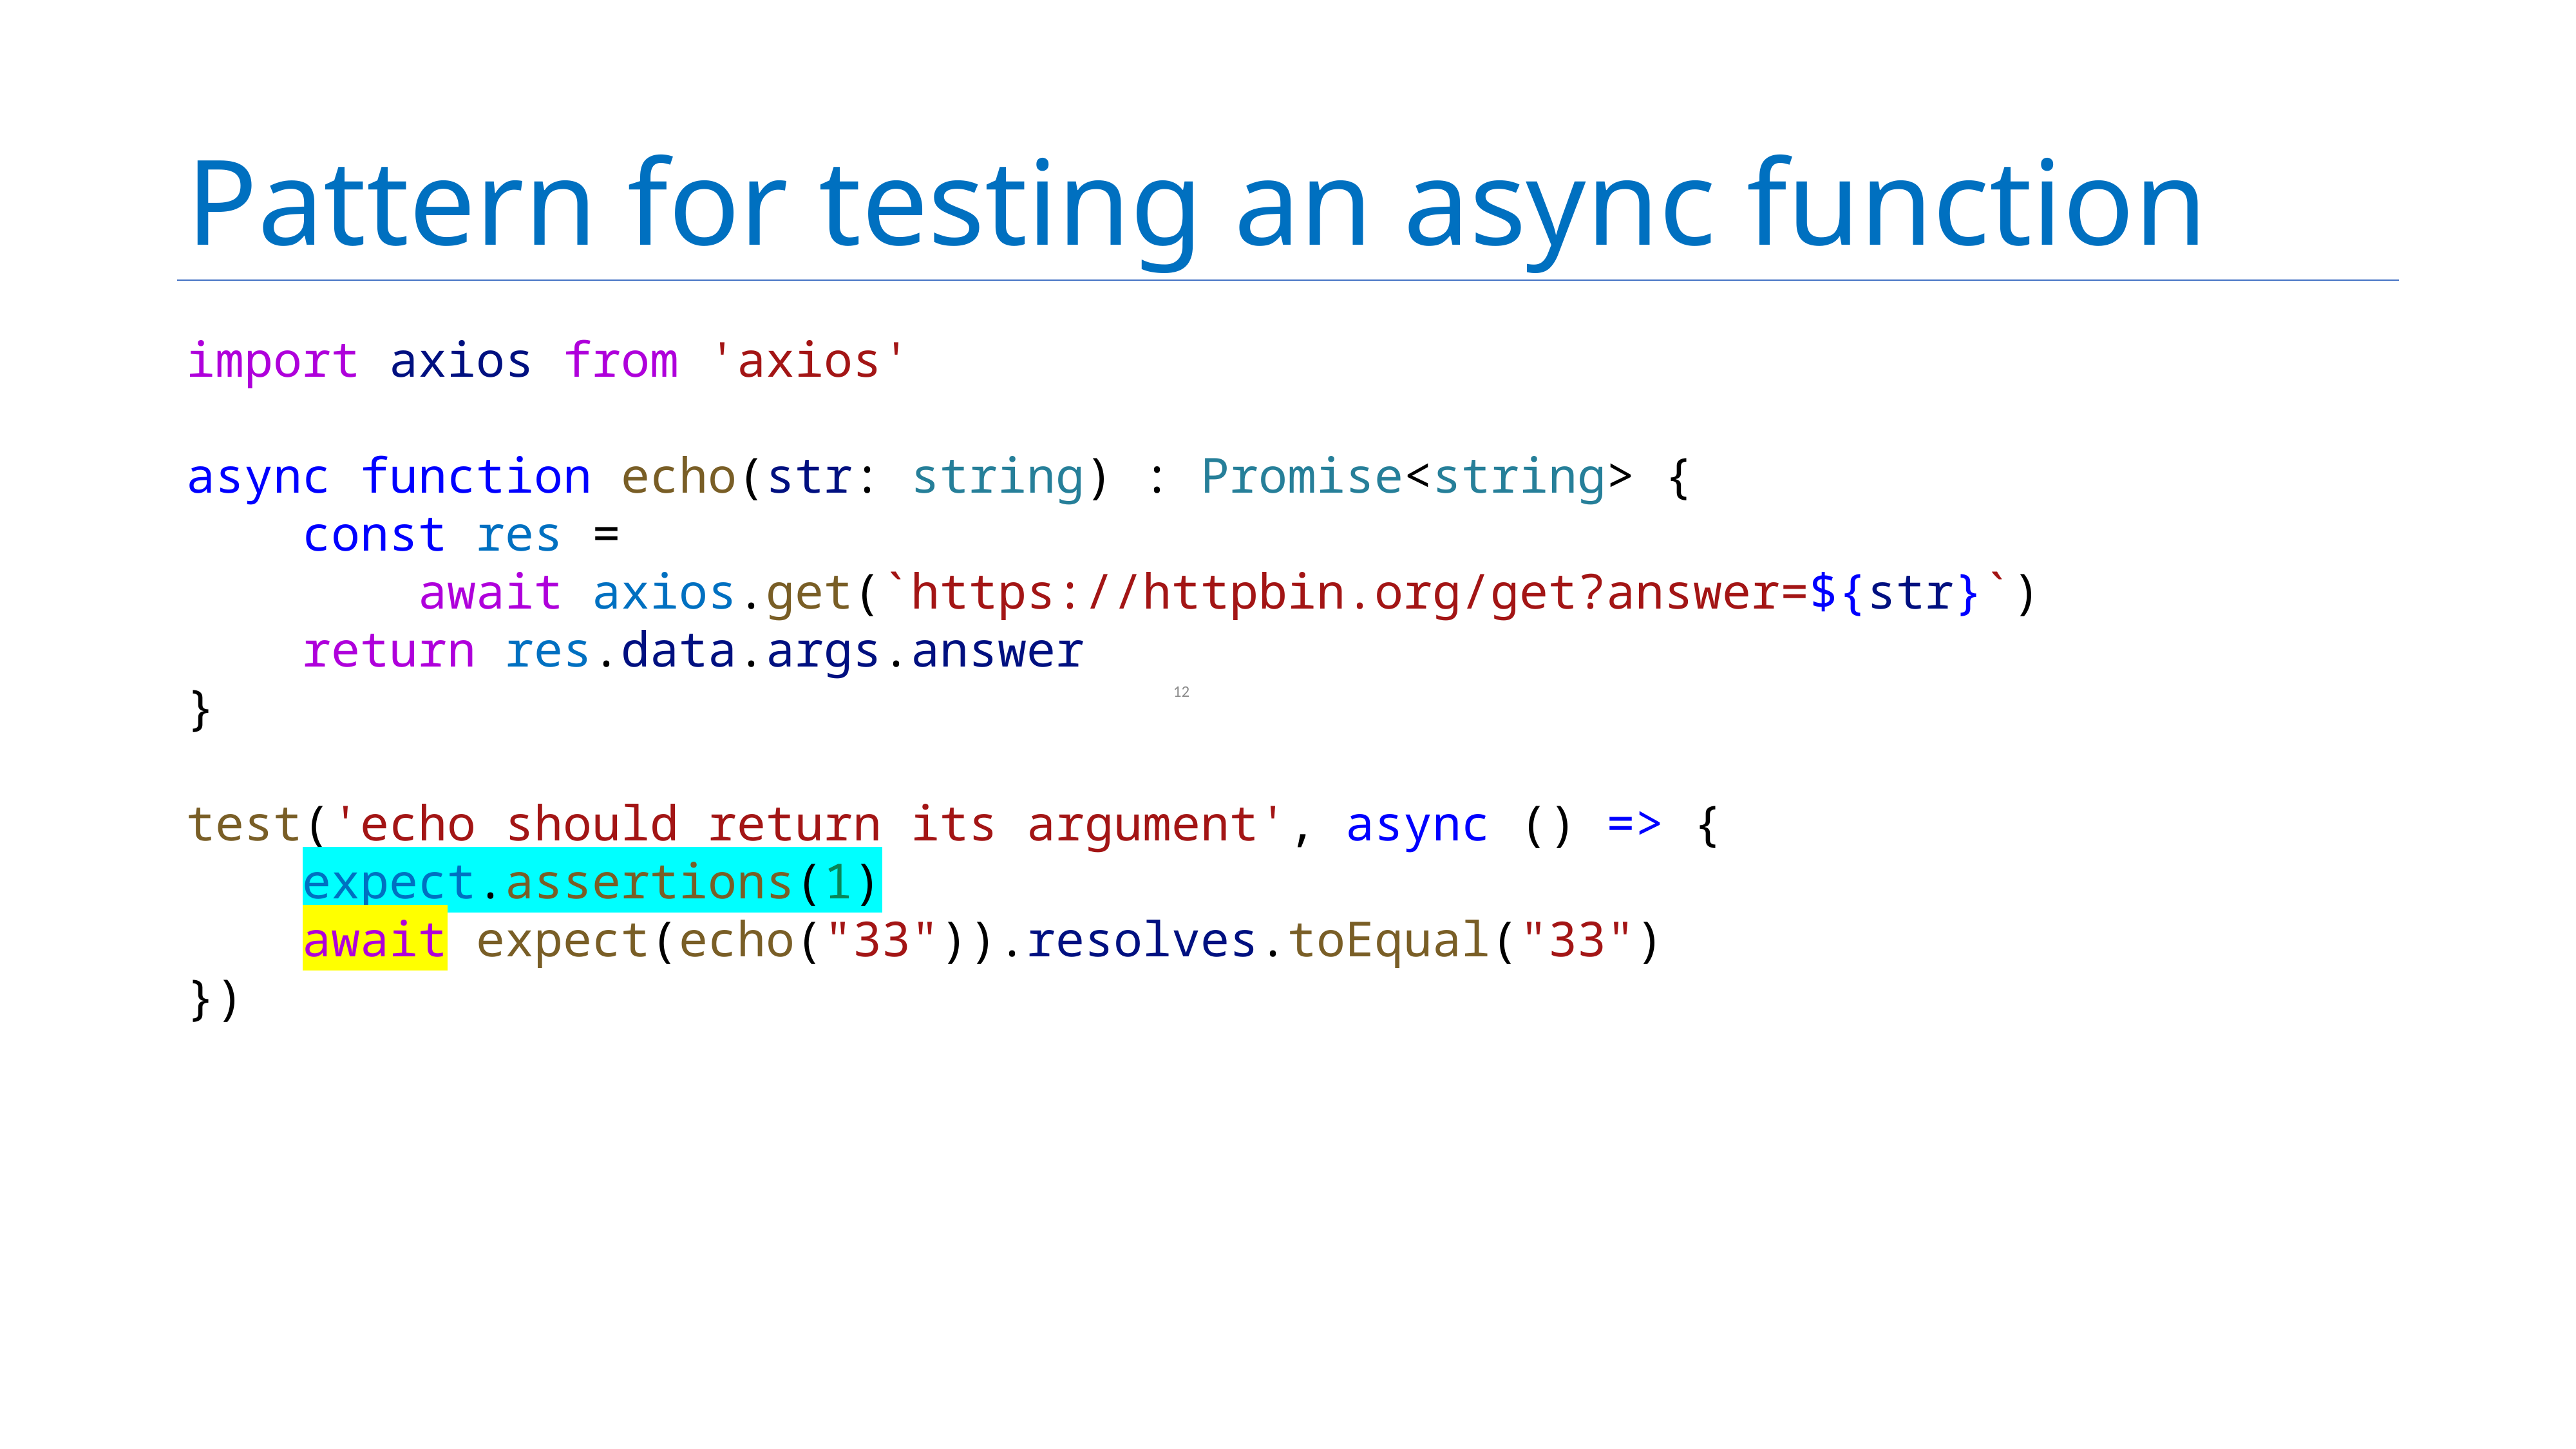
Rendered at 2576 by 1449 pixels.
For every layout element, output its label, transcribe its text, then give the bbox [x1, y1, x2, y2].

title Pattern for testing an async function [176, 0, 2400, 281]
text_box import axios from 'axios' async function echo(str: string) : Promise<string> { const res = await axios.get(`https://httpbin.org/get?answer=${str}`) return res.data.args.answer } test('echo should return its argument', async () => { expect.assertions(1) await expect(echo("33")).resolves.toEqual("33") }) [176, 323, 2193, 1146]
